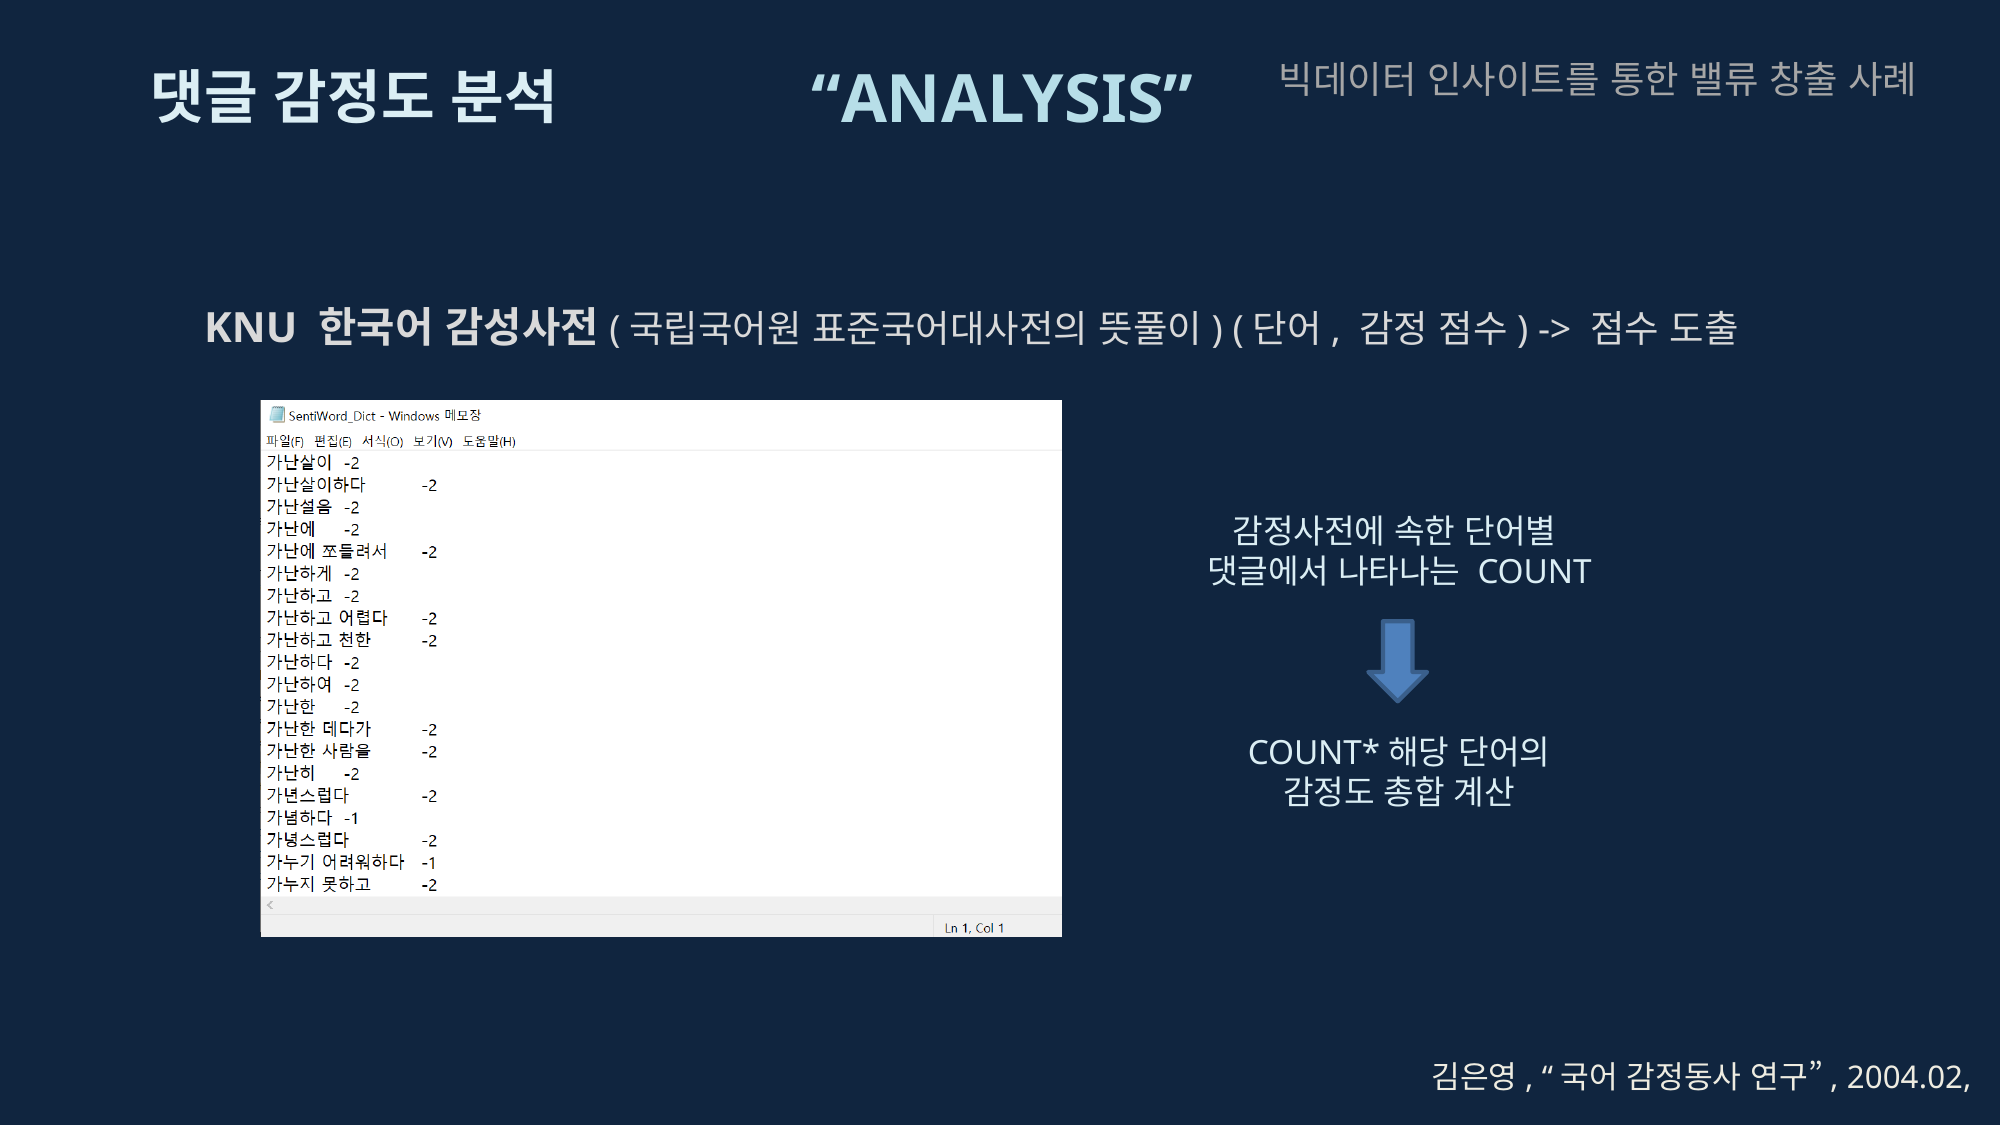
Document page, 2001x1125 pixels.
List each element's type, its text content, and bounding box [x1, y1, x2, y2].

text_box 감정사전에 속한 단어별 댓글에서 나타나는 COUNT [1152, 502, 1647, 598]
text_box [1366, 619, 1430, 704]
text_box COUNT*해당 단어의 감정도 총합 계산 [1157, 723, 1642, 819]
text_box KNU 한국어 감성사전(국립국어원 표준국어대사전의 뜻풀이) (단어, 감정 점수) -> 점수 도출 [189, 243, 1811, 358]
text_box 댓글 감정도 분석 [136, 53, 596, 138]
picture [260, 399, 1062, 937]
text_box 빅데이터 인사이트를 통한 밸류 창출 사례 [1388, 48, 1933, 108]
text_box 김은영, “국어 감정동사 연구”, 2004.02, [1416, 1050, 1987, 1103]
text_box “ANALYSIS” [617, 48, 1388, 143]
